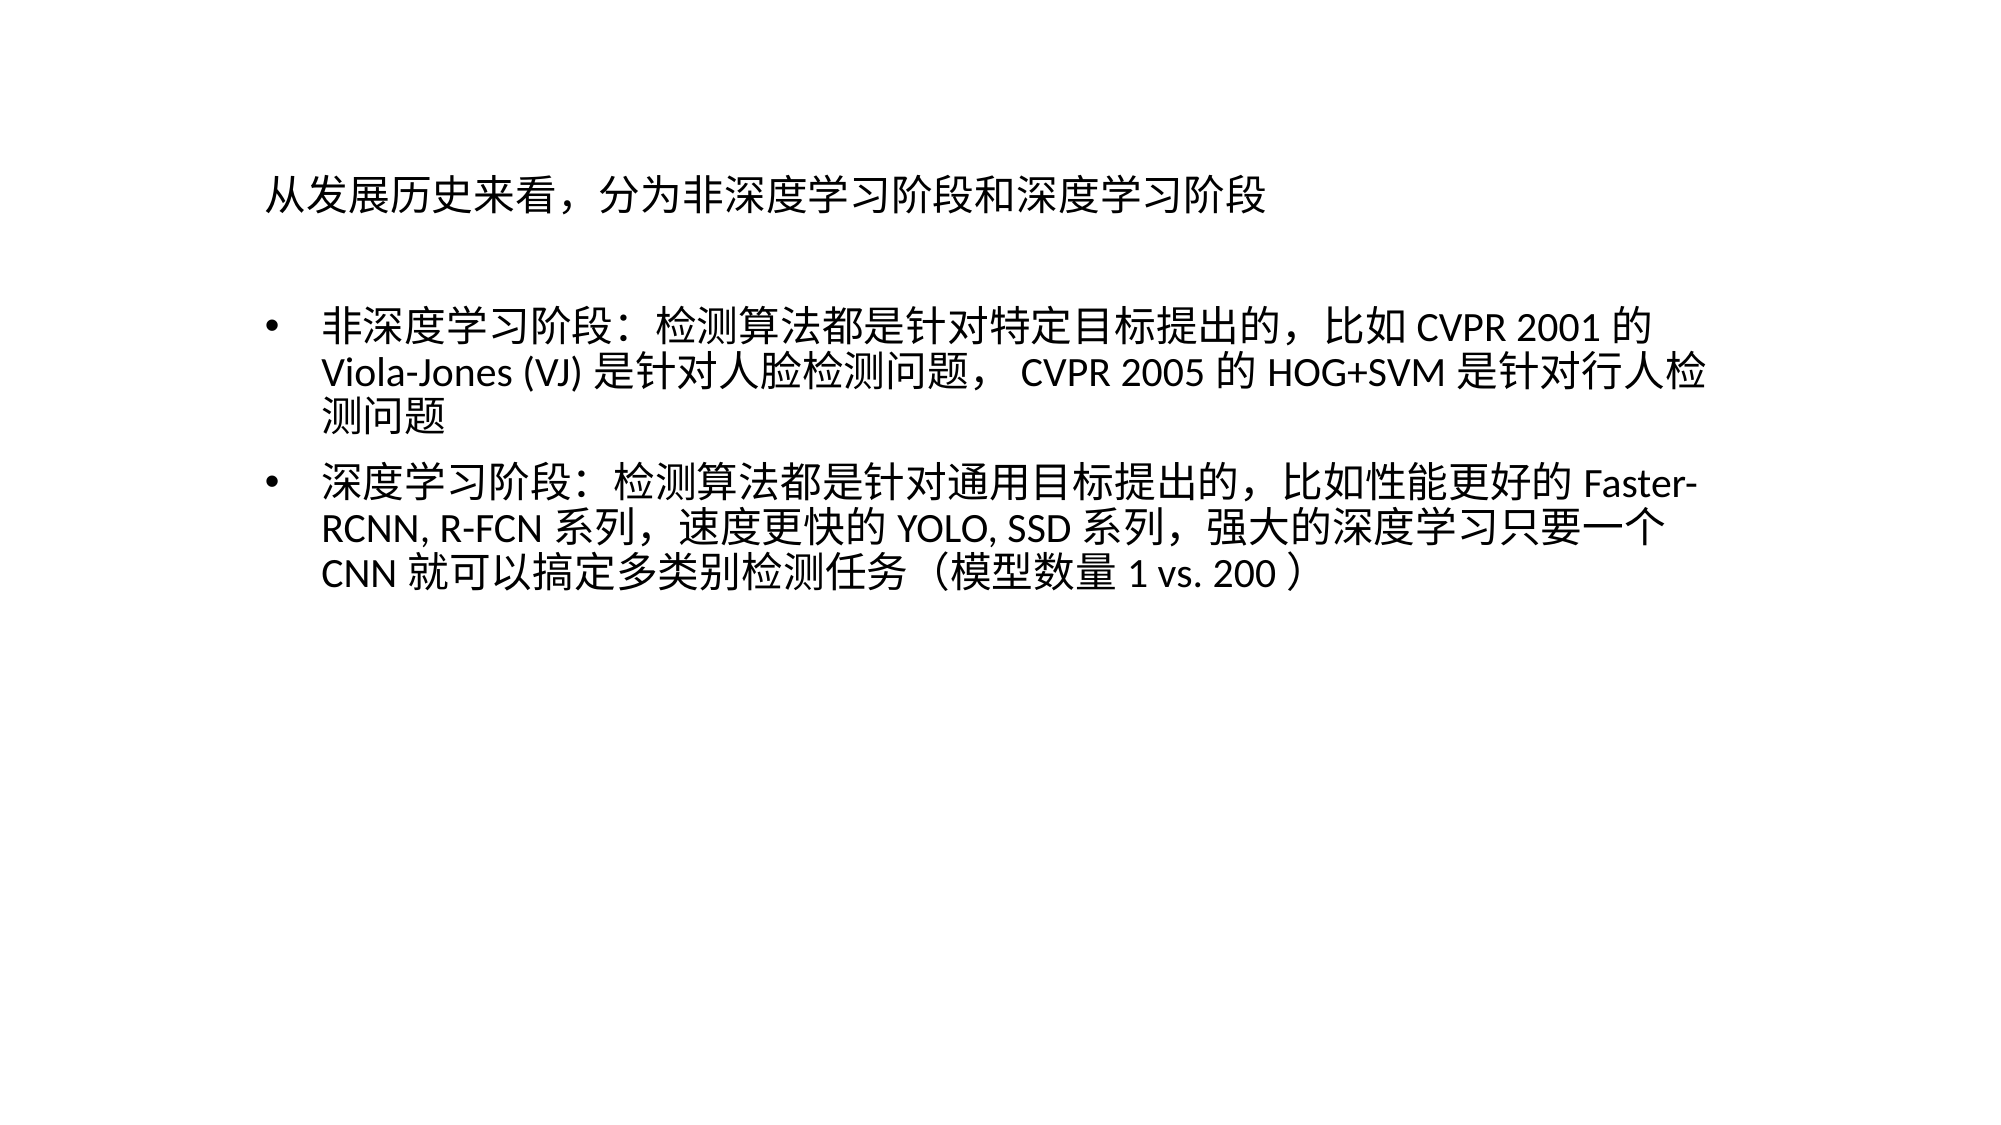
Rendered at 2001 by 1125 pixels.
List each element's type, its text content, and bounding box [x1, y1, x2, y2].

subtitle 从发展历史来看，分为非深度学习阶段和深度学习阶段 非深度学习阶段：检测算法都是针对特定目标提出的，比如CVPR 2001的Viola-Jones (VJ)是针对人脸检测问题，CVPR 2005的HOG+SVM是针对行人检测问题 深度学习阶段：检测算法都是针对通用目标提出的，比如性能更好的Faster-RCNN, R-FCN系列，速度更快的YOLO, SSD系列，强大的深度学习只要一个CNN就可以搞定多类别检测任务（模型数量1 vs. 200） [249, 166, 1752, 863]
